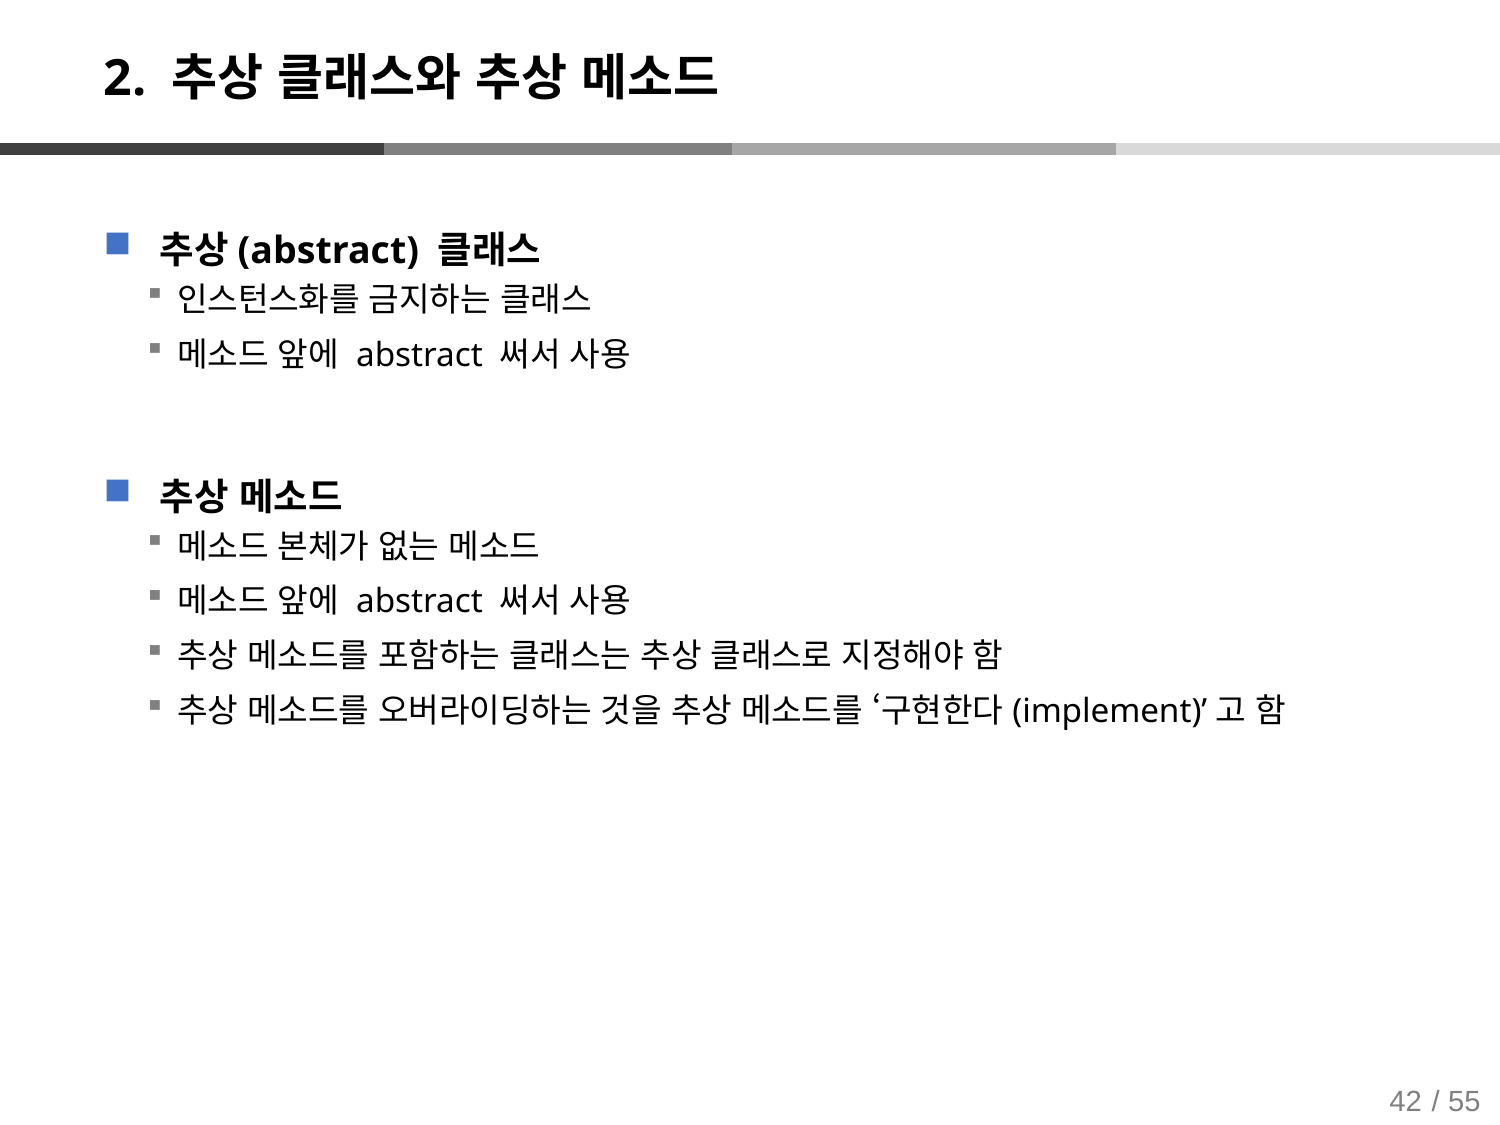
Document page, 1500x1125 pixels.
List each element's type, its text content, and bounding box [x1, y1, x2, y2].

title 2. 추상 클래스와 추상 메소드 [88, 30, 1211, 121]
list 추상(abstract) 클래스 인스턴스화를 금지하는 클래스 메소드 앞에 abstract 써서 사용 추상 메소드 메소드 본체가 없는 메소드 메소드 앞에 abstract 써서 사용 추상 메소드를 포함하는 클래스는 추상 클래스로 지정해야 함 추상 메소드를 오버라이딩하는 것을 추상 메소드를 ‘구현한다(implement)’고 함 [88, 196, 1436, 1083]
